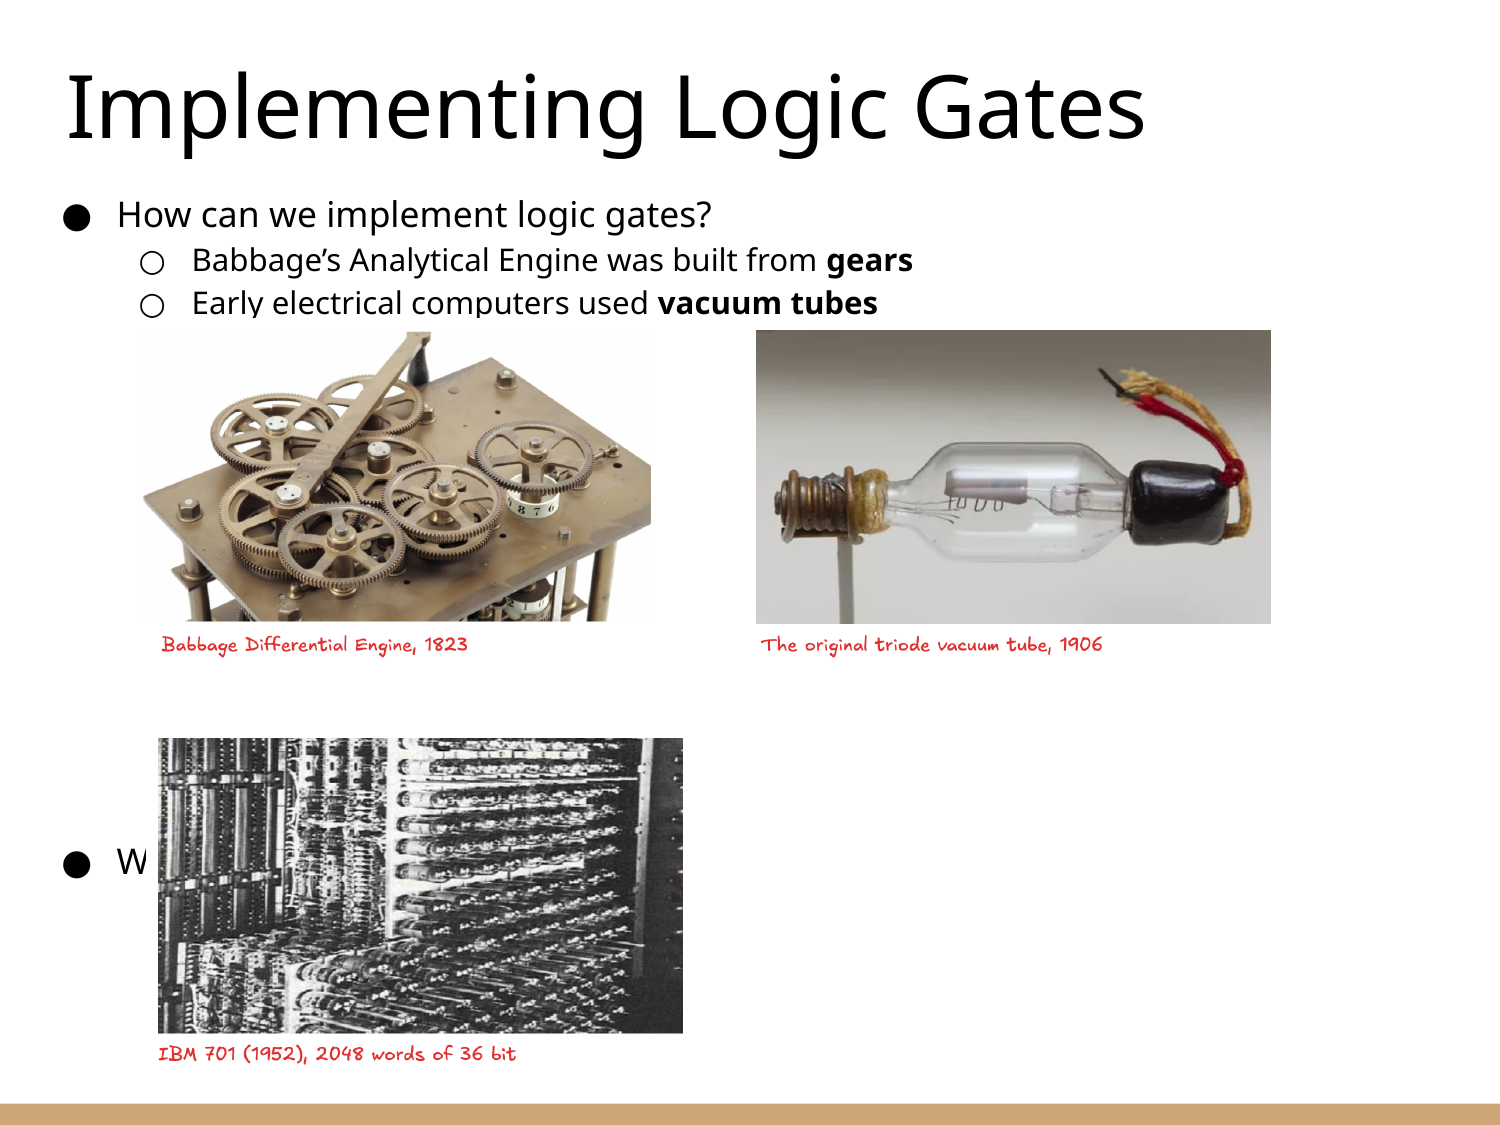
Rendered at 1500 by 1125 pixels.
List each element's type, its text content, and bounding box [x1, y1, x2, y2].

title Implementing Logic Gates [51, 69, 1449, 171]
list How can we implement logic gates? Babbage’s Analytical Engine was built from gears Early electrical computers used vacuum tubes What’s the problem? → large, fragile, power-hungry, and unreliable [26, 171, 1474, 1102]
picture [146, 726, 1304, 1102]
picture [124, 318, 1282, 668]
